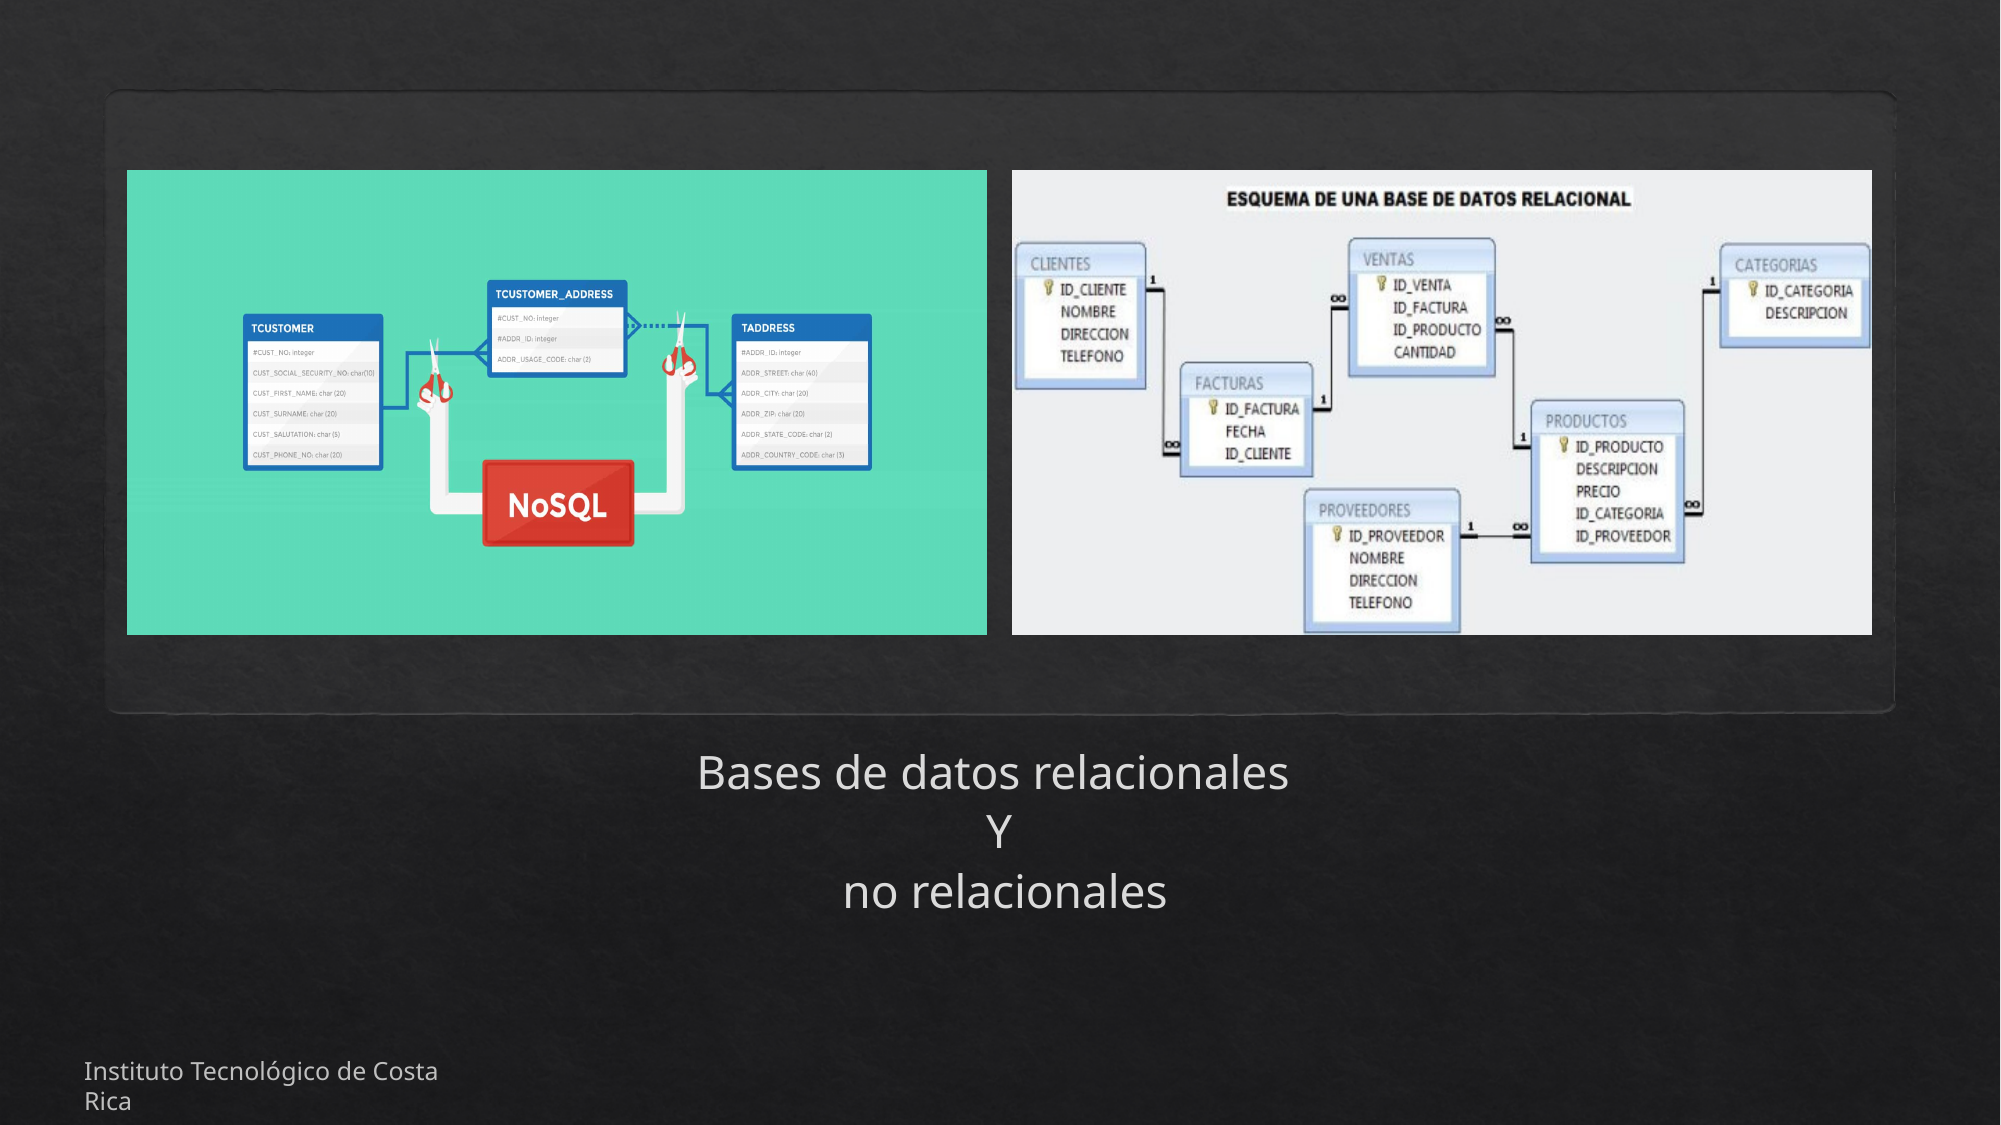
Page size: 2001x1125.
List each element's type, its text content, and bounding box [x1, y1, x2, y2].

text_box Bases de datos relacionales Y no relacionales [224, 740, 1774, 926]
picture [102, 89, 1898, 717]
text_box Instituto Tecnológico de Costa Rica [69, 1055, 498, 1116]
